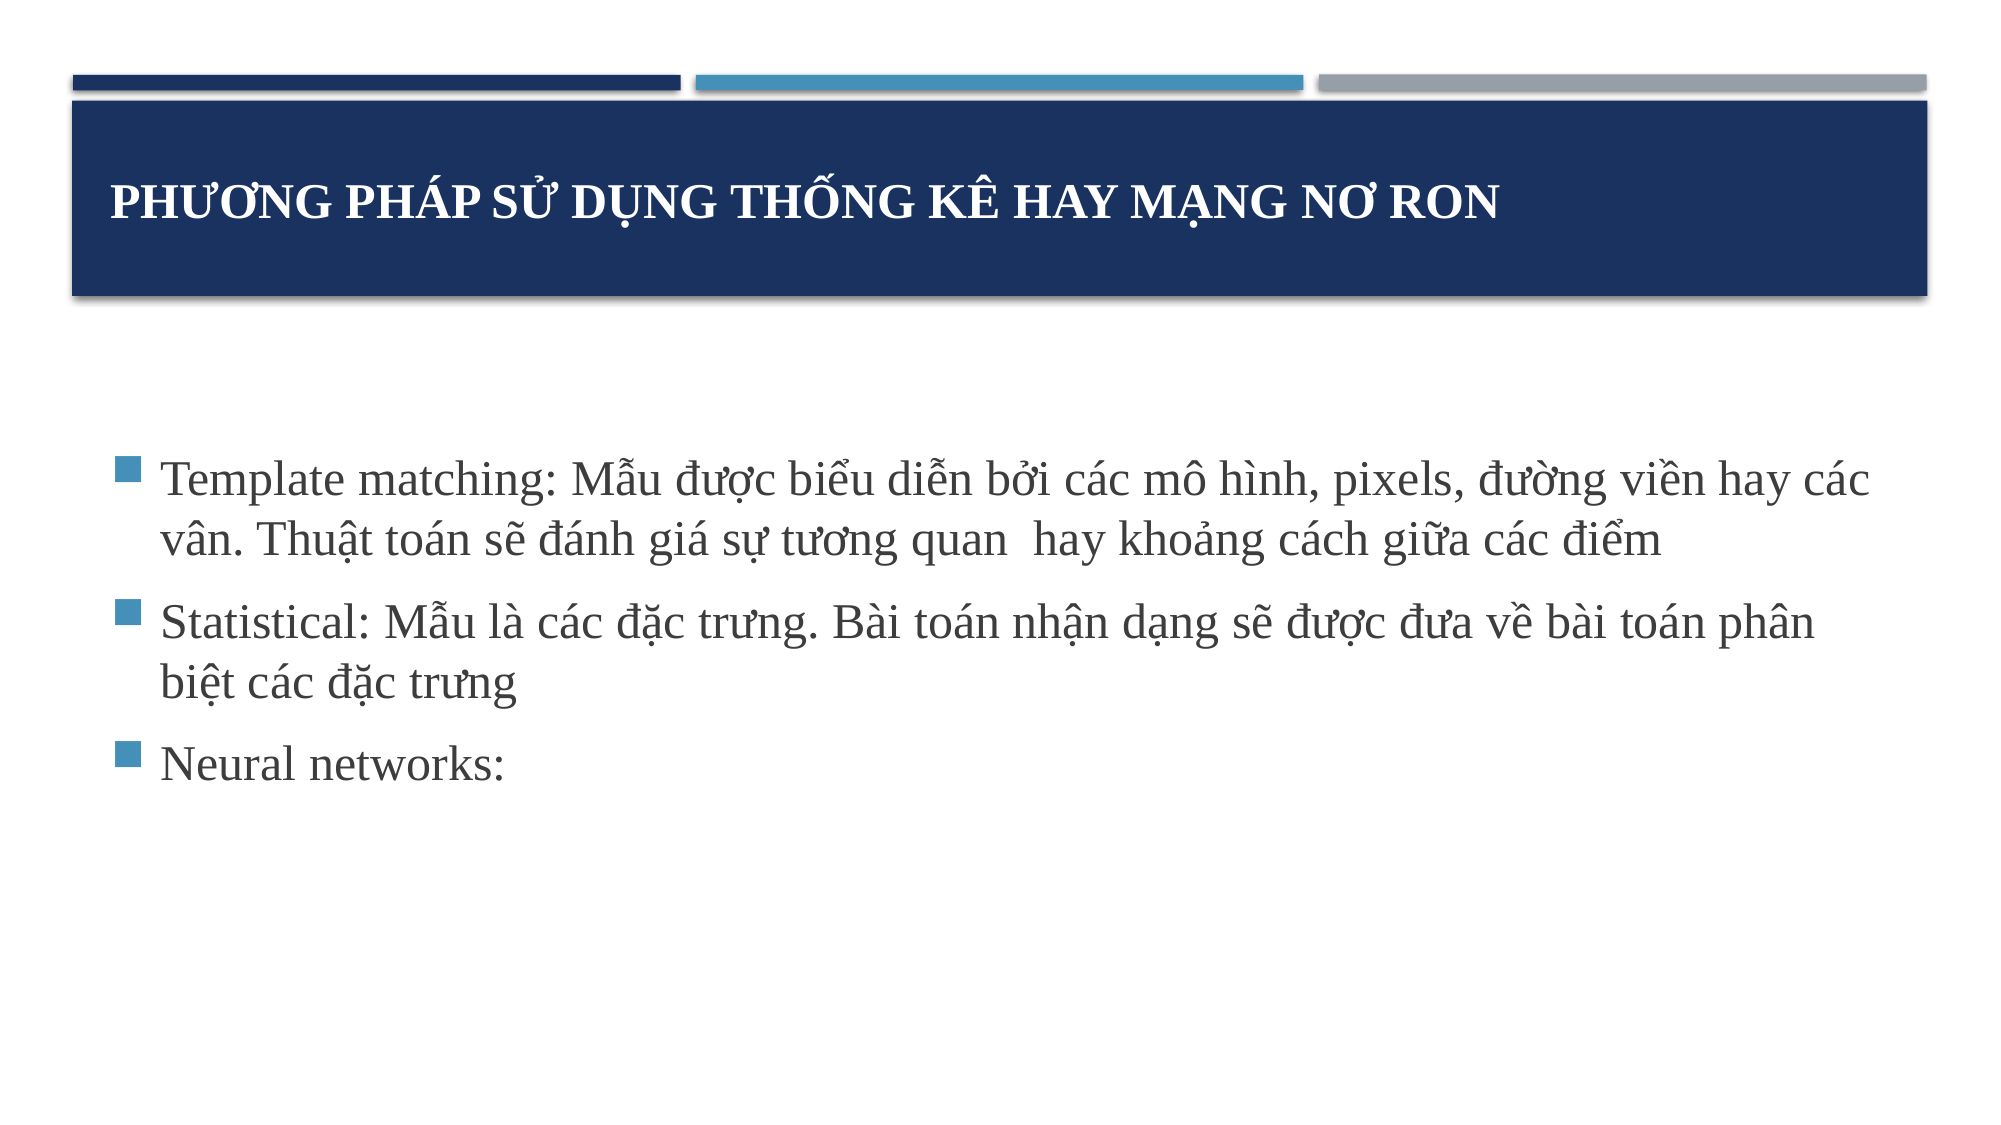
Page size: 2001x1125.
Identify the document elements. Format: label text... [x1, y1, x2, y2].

title Phương pháp sử dụng thống kê hay mạng nơ ron [95, 115, 1905, 282]
list Template matching: Mẫu được biểu diễn bởi các mô hình, pixels, đường viền hay các vân. Thuật toán sẽ đánh giá sự tương quan hay khoảng cách giữa các điểm Statistical: Mẫu là các đặc trưng. Bài toán nhận dạng sẽ được đưa về bài toán phân biệt các đặc trưng Neural networks: [95, 357, 1905, 962]
